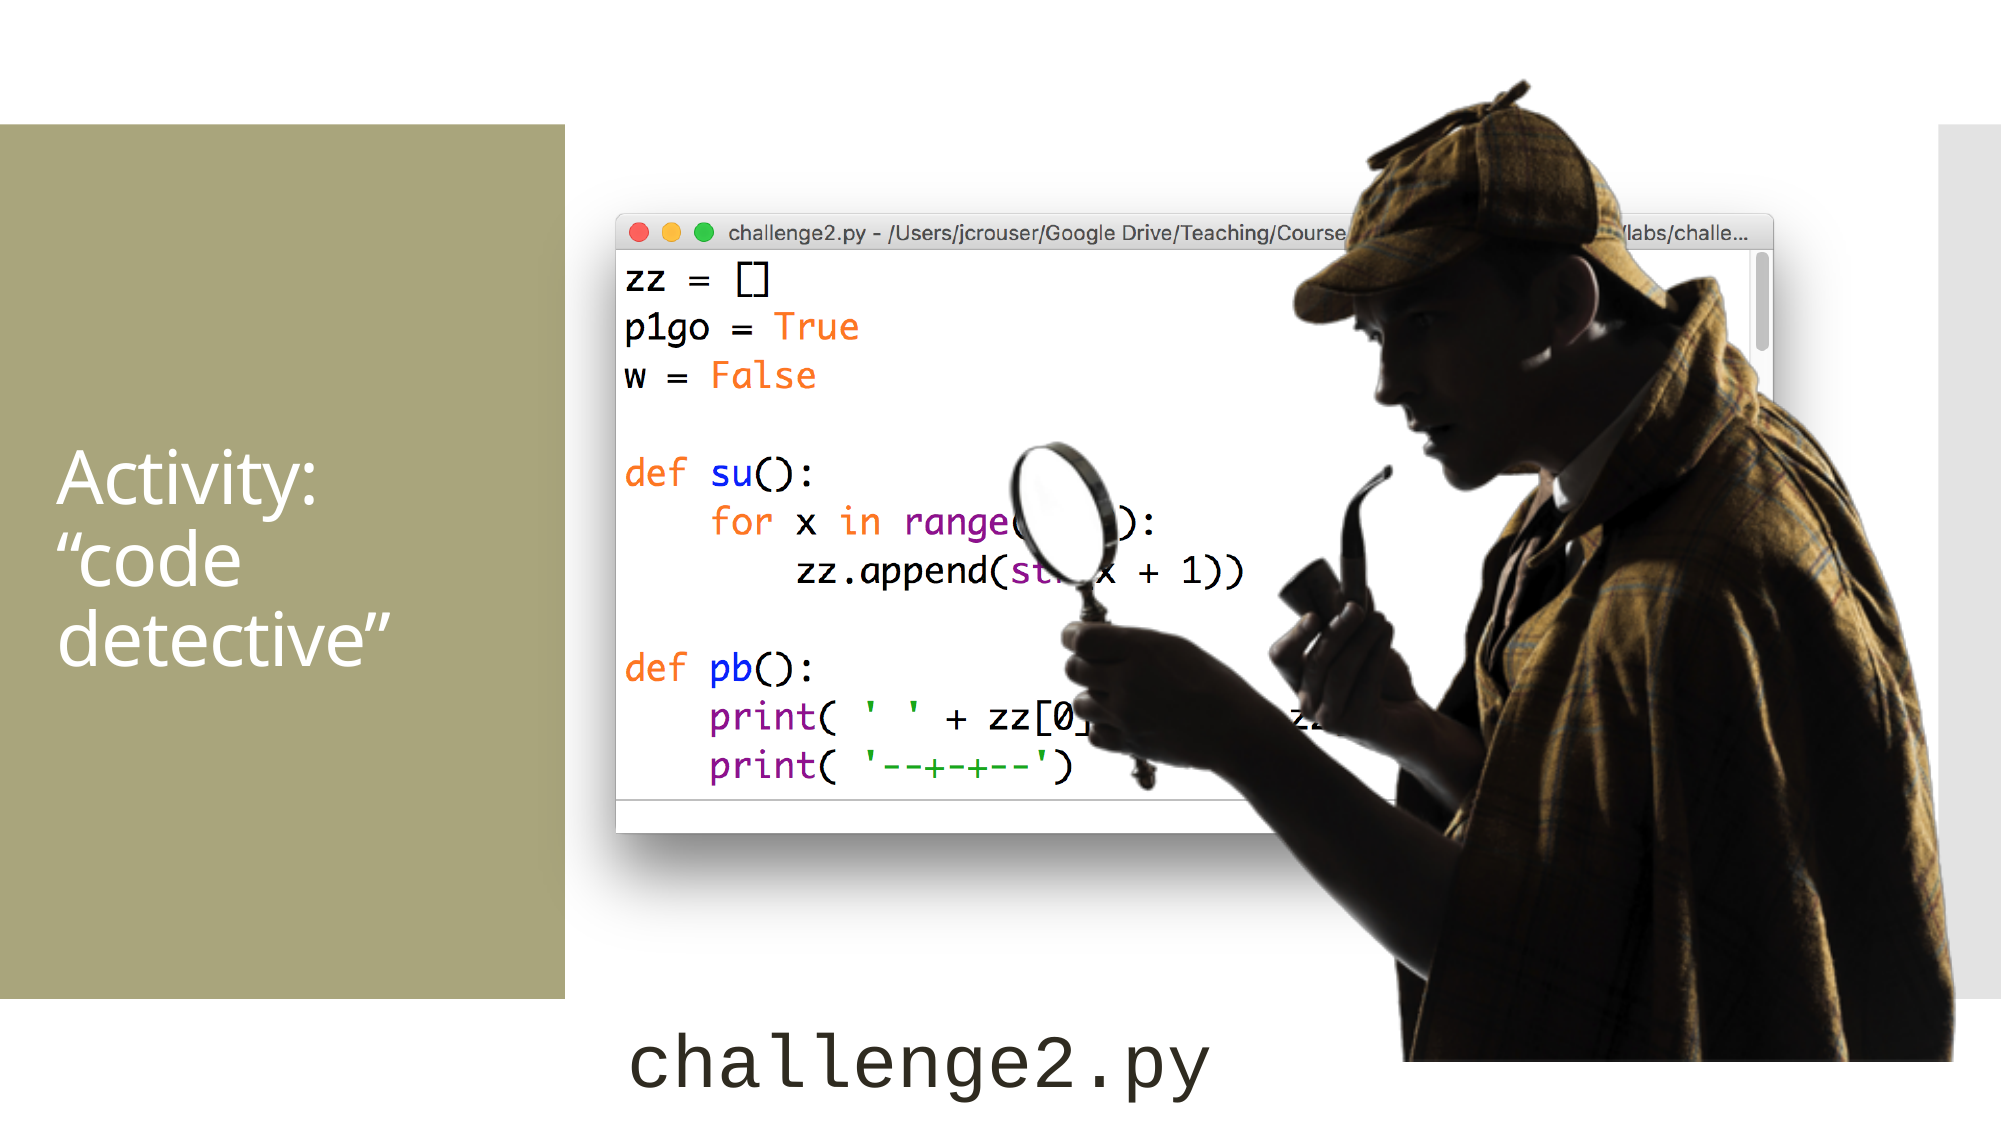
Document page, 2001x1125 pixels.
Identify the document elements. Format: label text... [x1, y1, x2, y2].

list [524, 162, 971, 963]
picture [971, 63, 1979, 1062]
title Activity: “code detective” [41, 184, 524, 940]
text_box challenge2.py [612, 1004, 1227, 1110]
